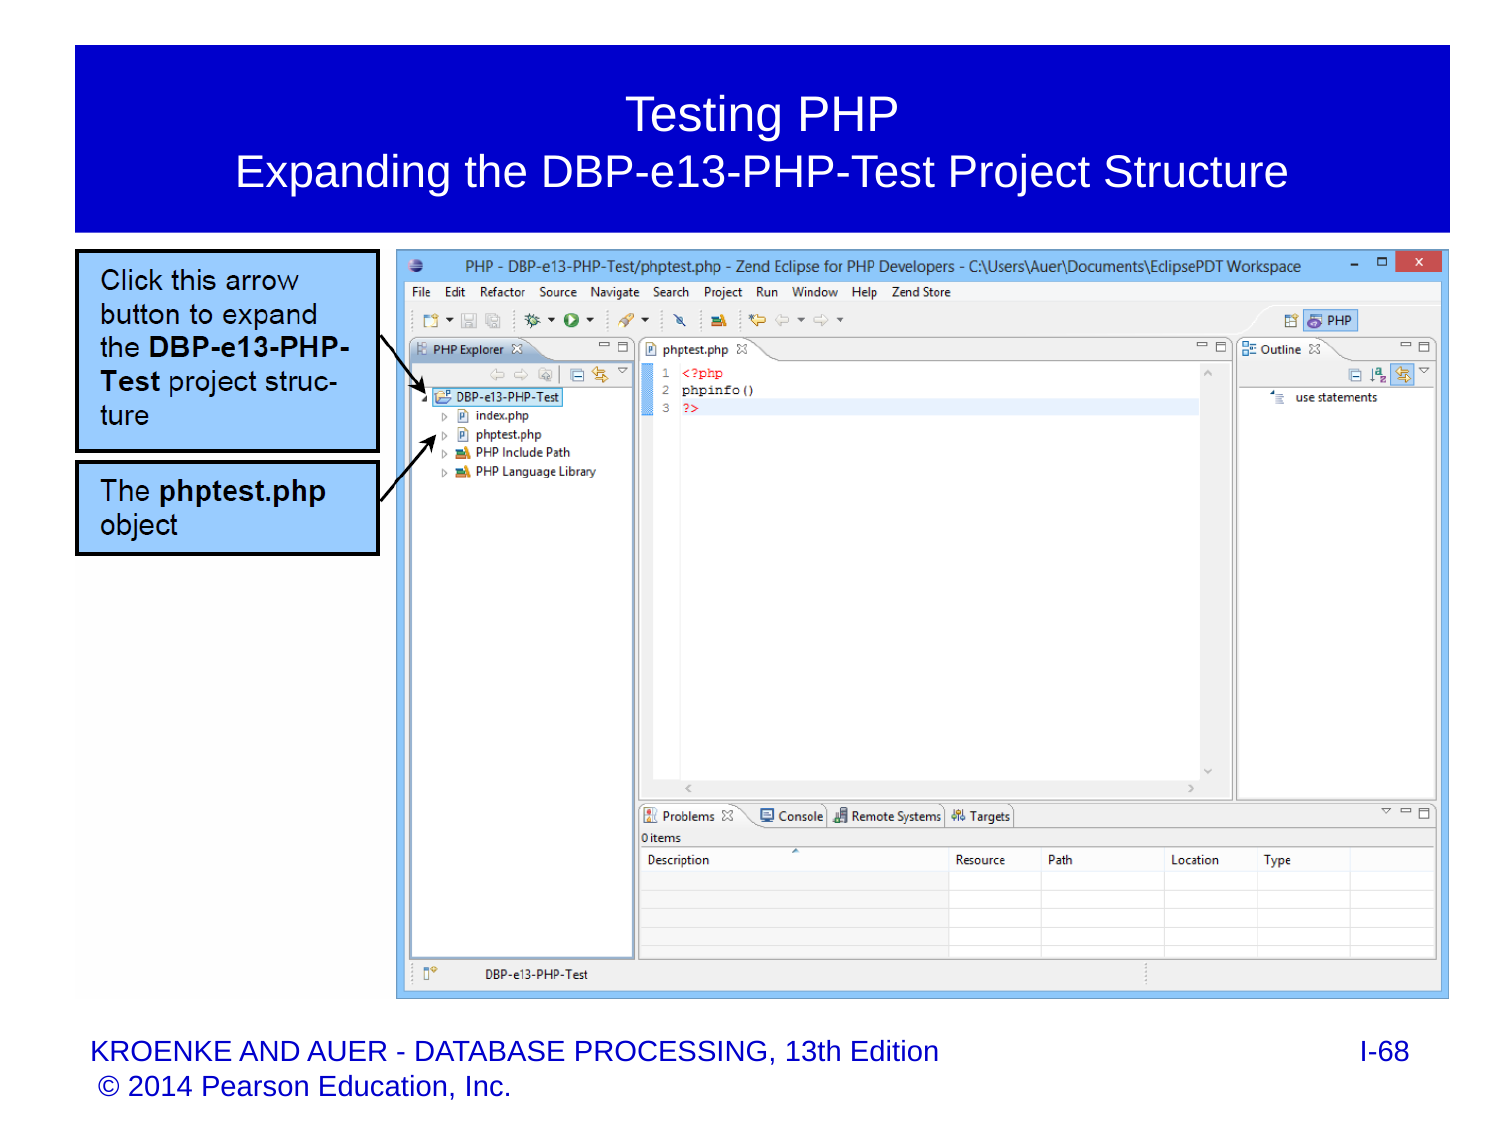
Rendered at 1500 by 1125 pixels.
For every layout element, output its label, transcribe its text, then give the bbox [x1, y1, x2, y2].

title Testing PHP Expanding the DBP-e13-PHP-Test Project Structure [75, 45, 1450, 233]
picture [75, 249, 1449, 999]
slide_number I-68 [1074, 1024, 1426, 1103]
footer KROENKE AND AUER - DATABASE PROCESSING, 13th Edition © 2014 Pearson Education, Inc. [74, 1024, 963, 1104]
